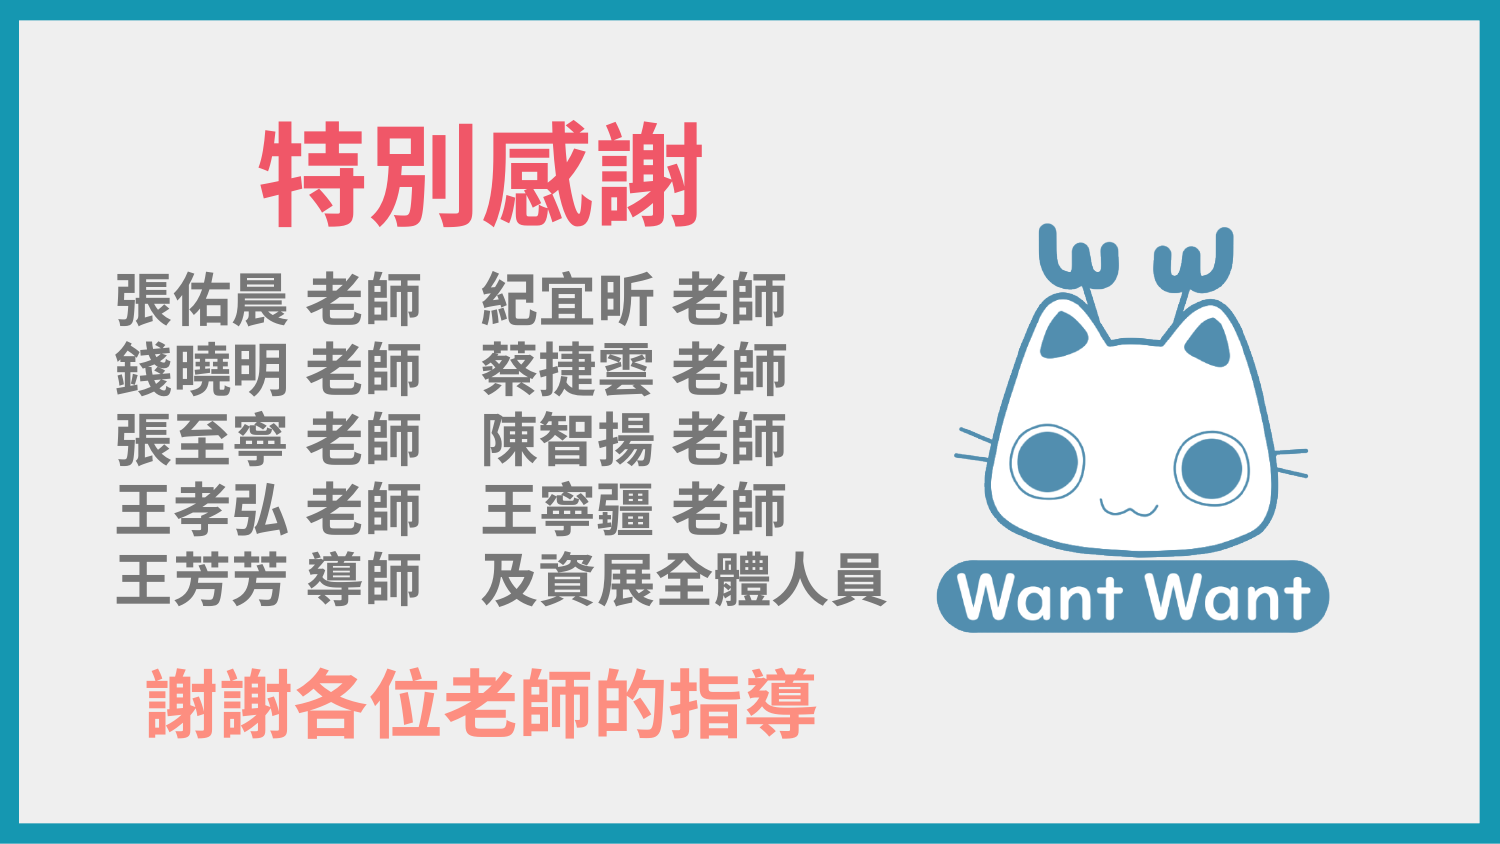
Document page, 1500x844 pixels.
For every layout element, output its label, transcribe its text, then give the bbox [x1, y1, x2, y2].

text_box 張佑晨 老師 紀宜昕 老師 錢曉明 老師 蔡捷雲 老師 張至寧 老師 陳智揚 老師 王孝弘 老師 王寧疆 老師 王芳芳 導師 及資展全體人員 [83, 255, 917, 670]
picture [916, 215, 1345, 643]
title 謝謝各位老師的指導 [117, 642, 845, 777]
text_box 特別感謝 [58, 90, 904, 221]
